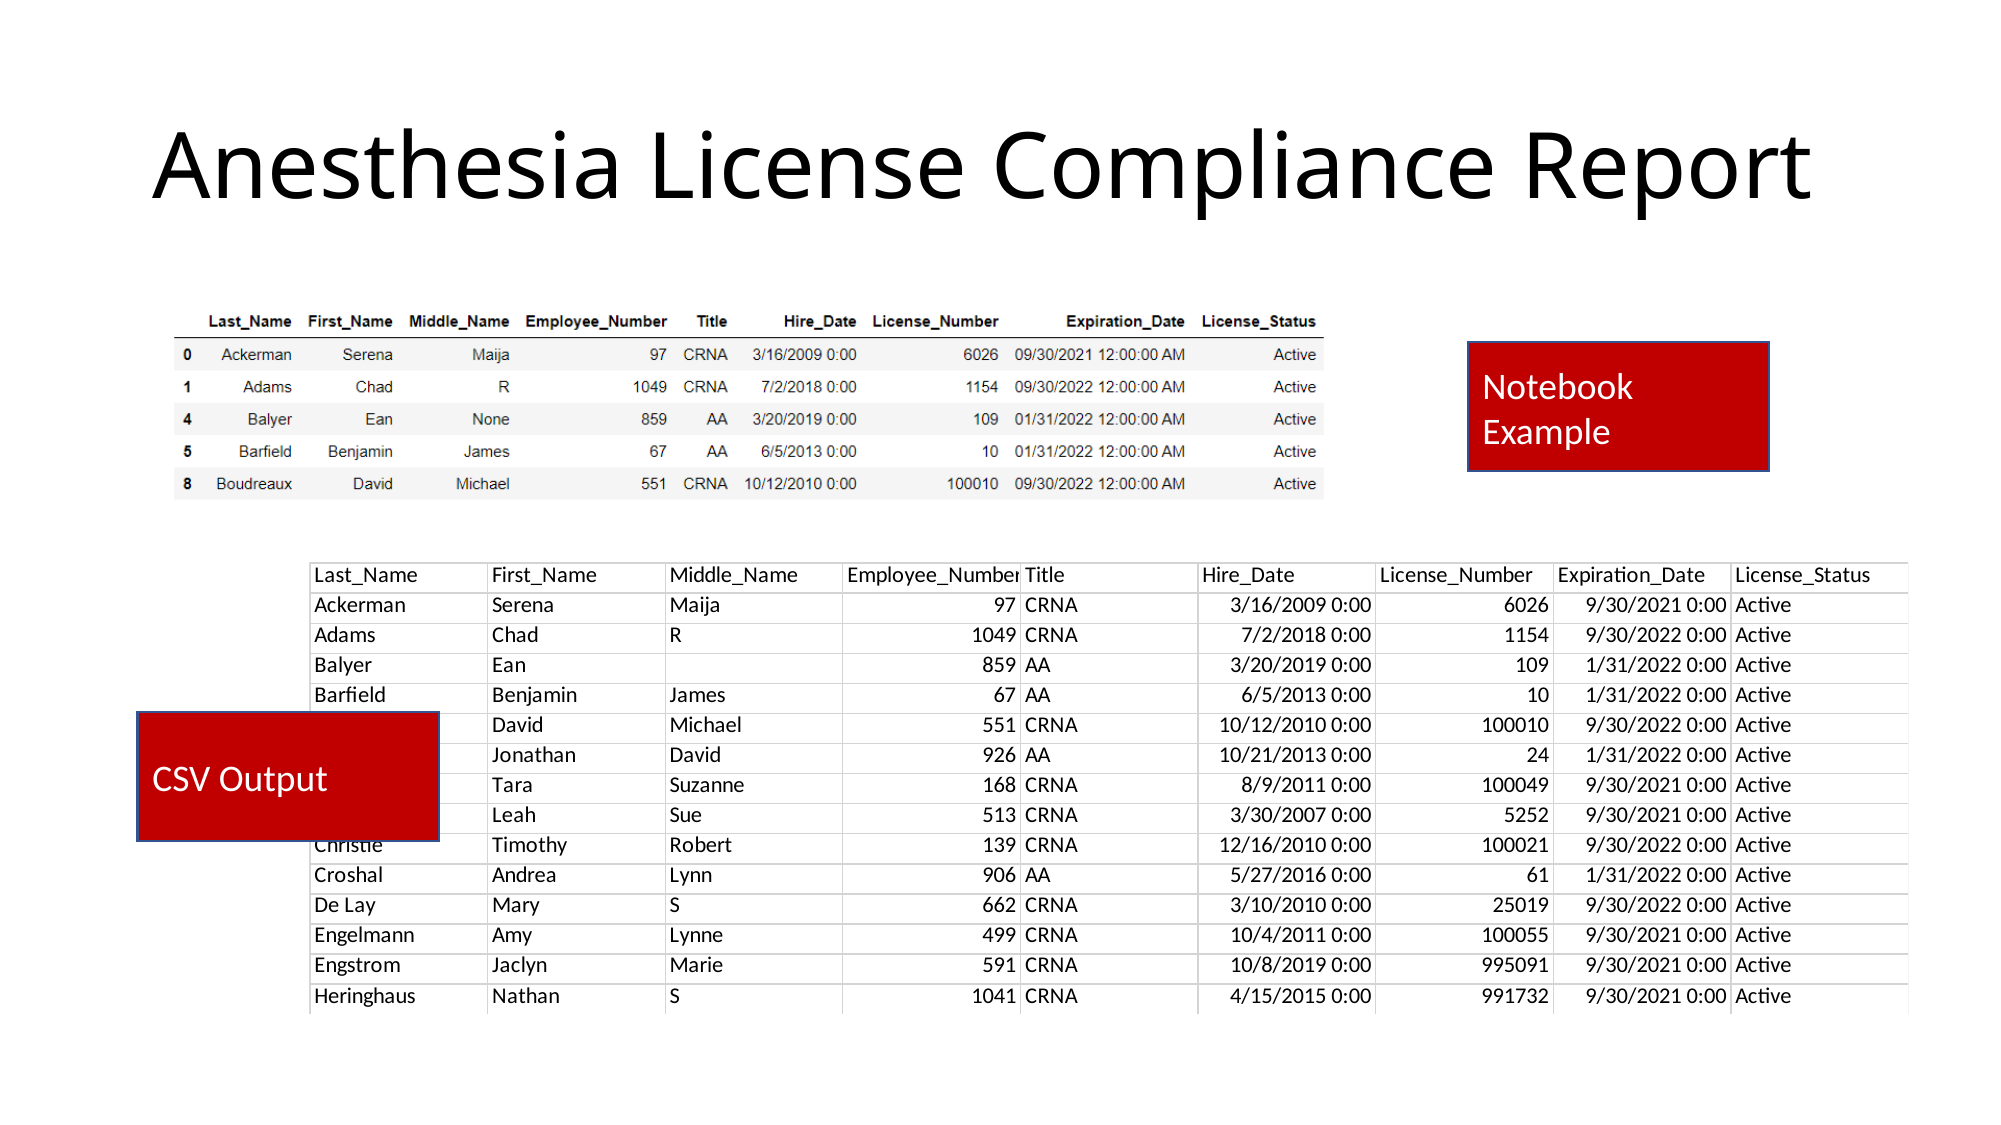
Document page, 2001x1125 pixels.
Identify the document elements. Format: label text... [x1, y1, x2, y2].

picture [309, 562, 1910, 1015]
text_box CSV Output [136, 711, 309, 842]
text_box Notebook Example [1467, 341, 1770, 472]
title Anesthesia License Compliance Report [137, 59, 1863, 278]
picture [159, 292, 1371, 510]
